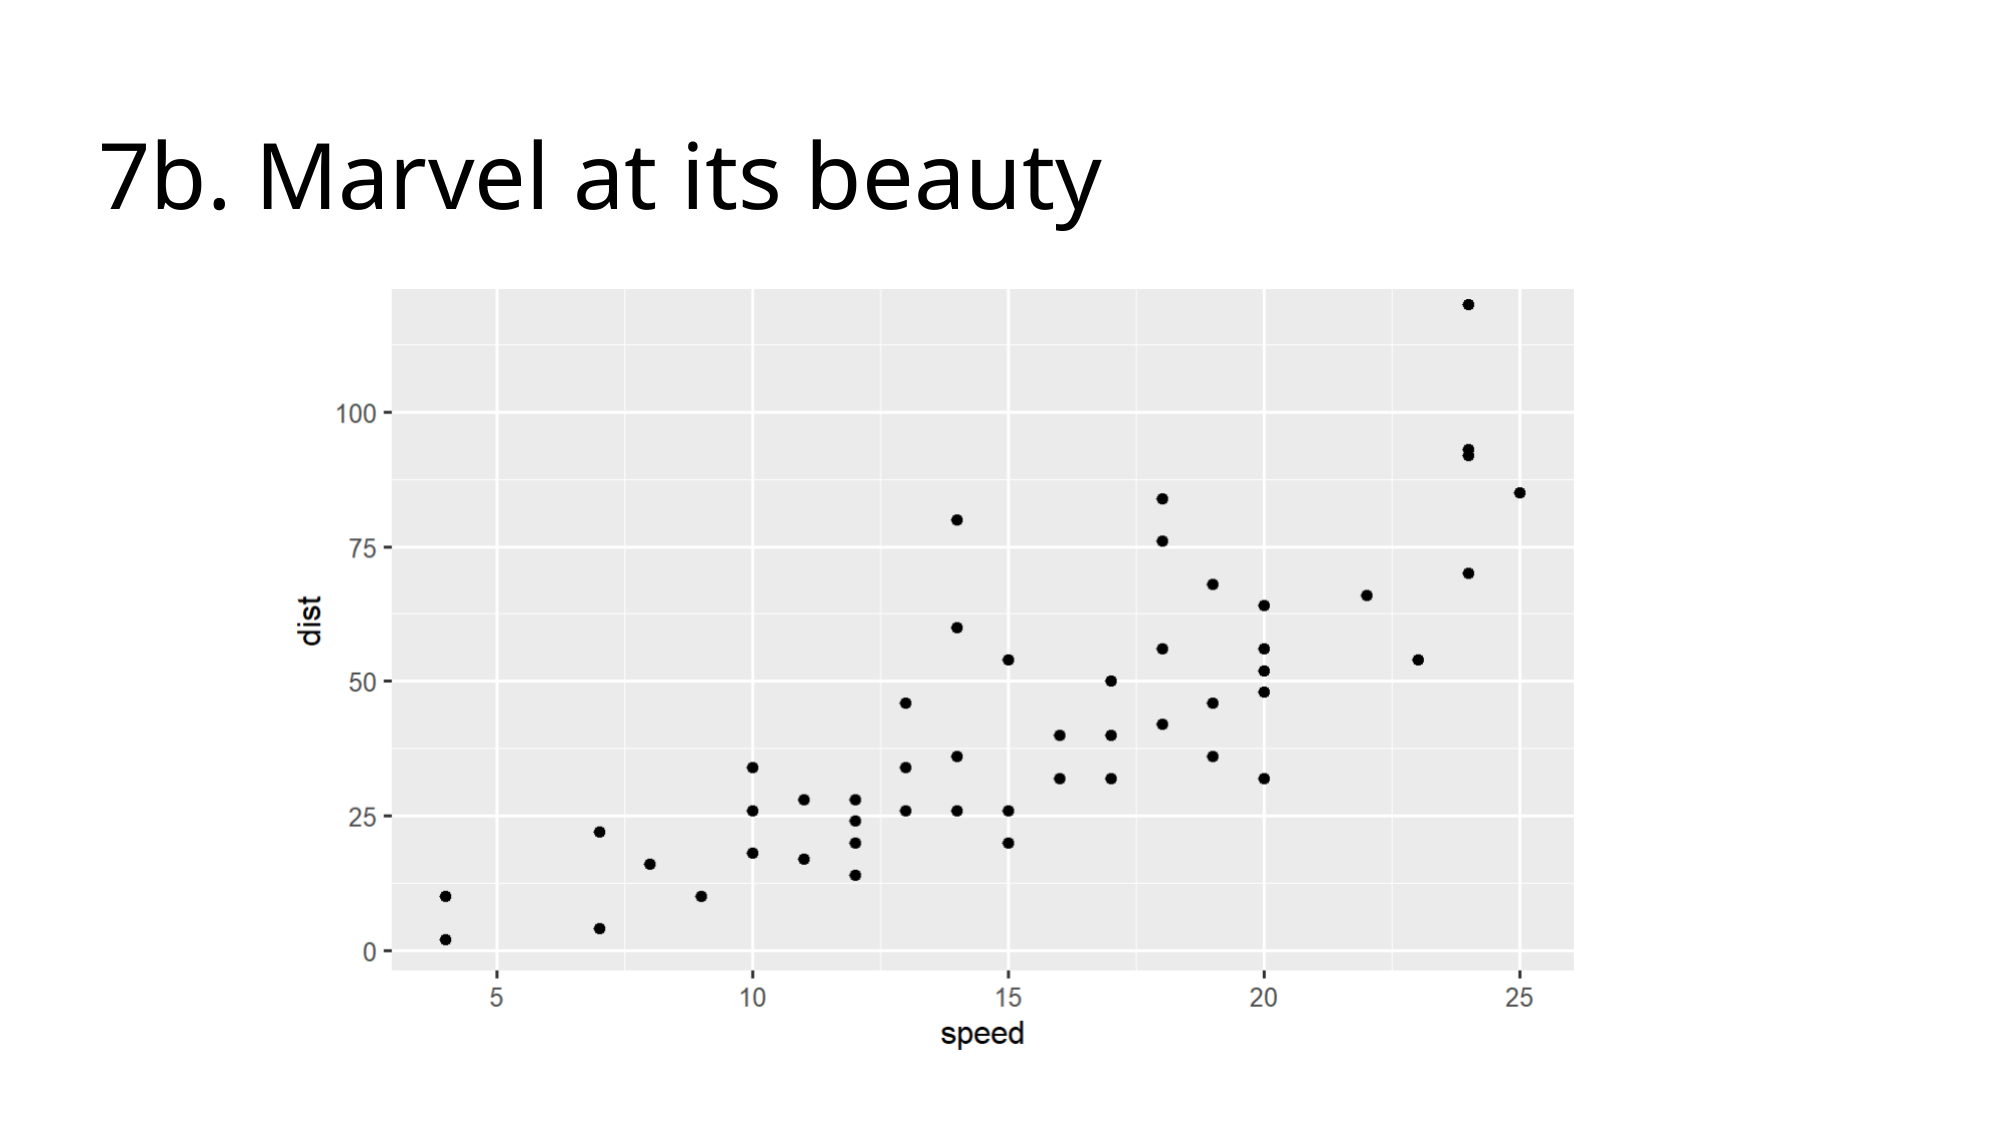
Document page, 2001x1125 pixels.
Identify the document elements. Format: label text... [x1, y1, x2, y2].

picture [269, 288, 1603, 1068]
text_box 7b. Marvel at its beauty [83, 110, 1344, 236]
